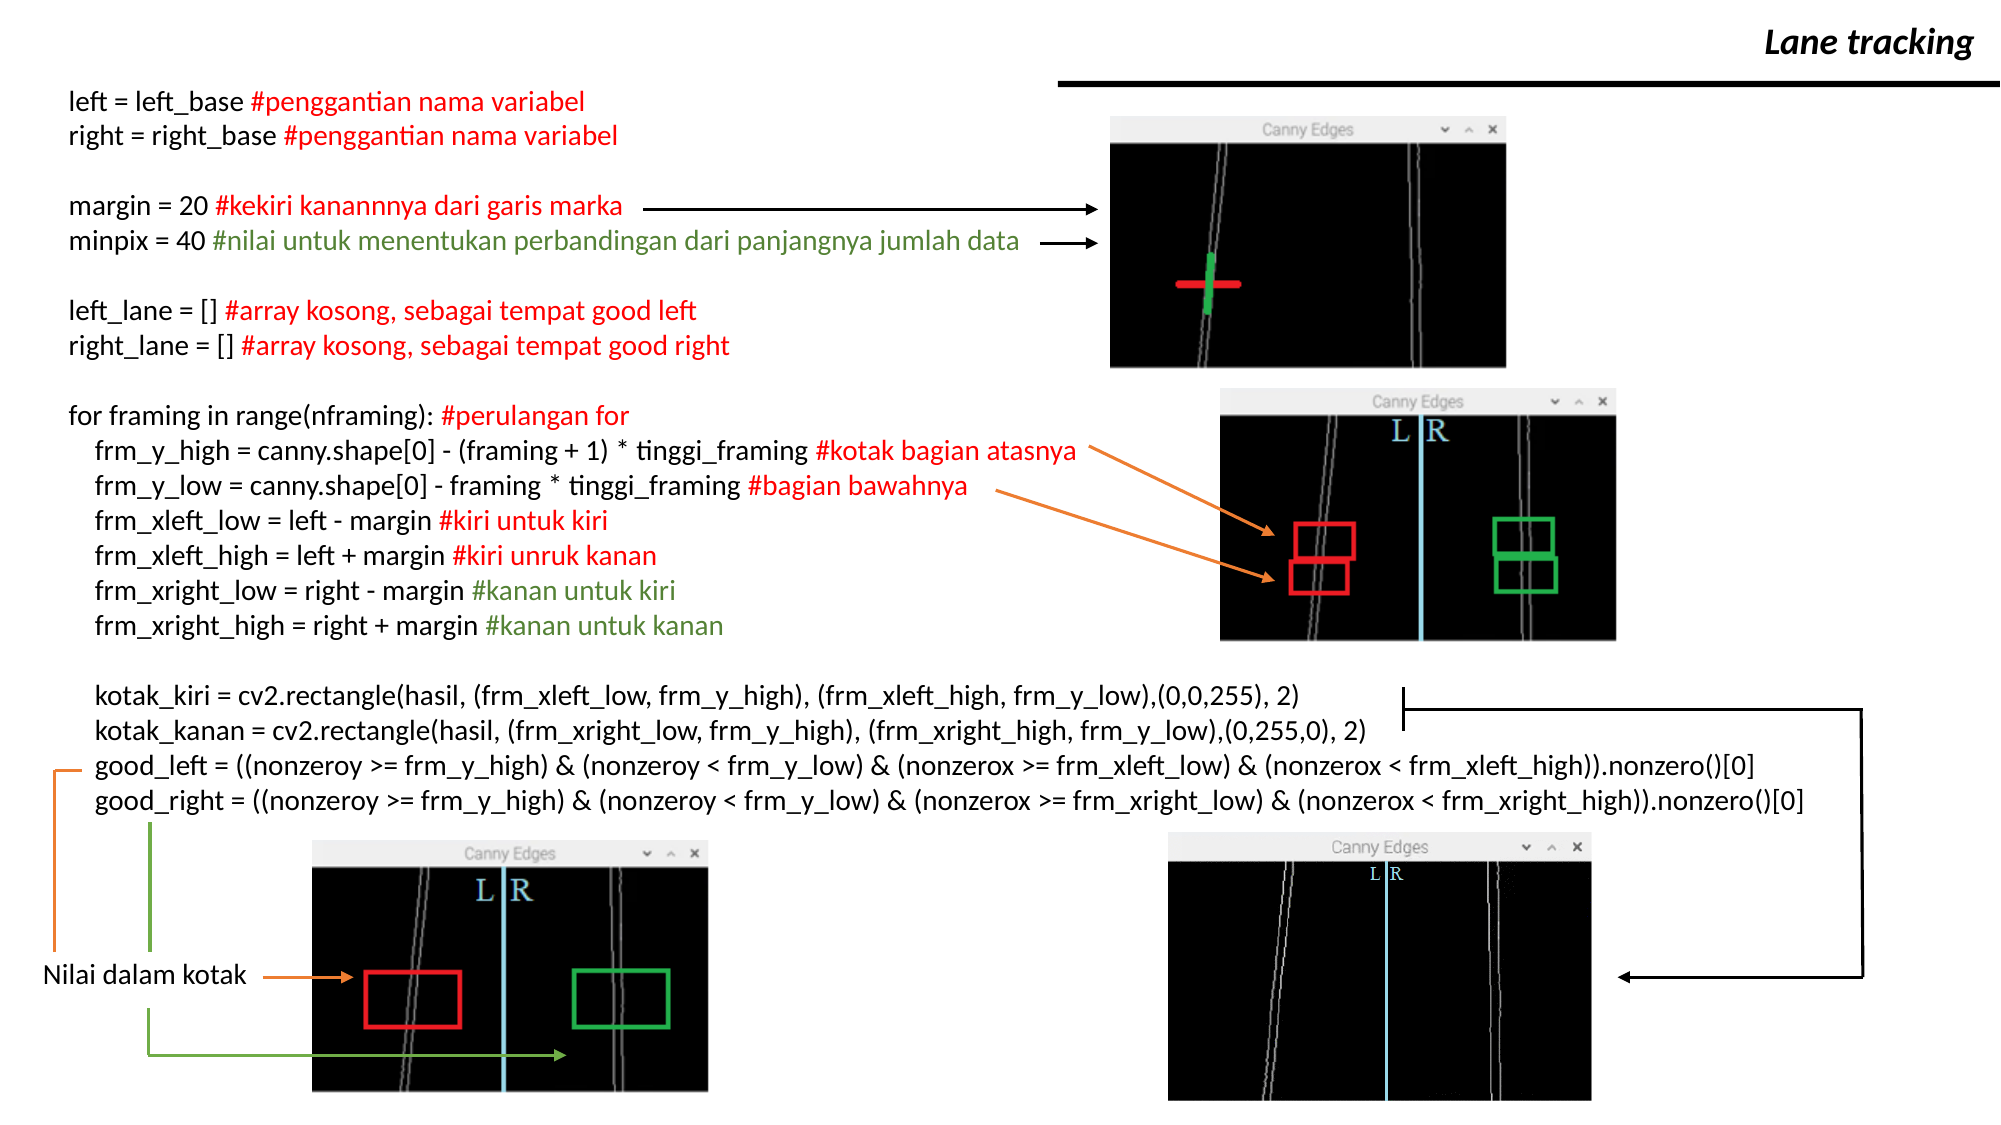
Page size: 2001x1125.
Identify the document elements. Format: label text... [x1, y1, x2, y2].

picture [1220, 388, 1618, 643]
picture [312, 840, 710, 1094]
picture [1110, 116, 1508, 370]
text_box [1857, 80, 2000, 88]
text_box left = left_base #penggantian nama variabel right = right_base #penggantian nama variabel margin = 20 #kekiri kanannnya dari garis marka minpix = 40 #nilai untuk menentukan perbandingan dari panjangnya jumlah data left_lane = [] #array kosong, sebagai tempat good left right_lane = [] #array kosong, sebagai tempat good right for framing in range(nframing): #perulangan for frm_y_high = canny.shape[0] - (framing + 1) * tinggi_framing #kotak bagian atasnya frm_y_low = canny.shape[0] - framing * tinggi_framing #bagian bawahnya frm_xleft_low = left - margin #kiri untuk kiri frm_xleft_high = left + margin #kiri unruk kanan frm_xright_low = right - margin #kanan untuk kiri frm_xright_high = right + margin #kanan untuk kanan kotak_kiri = cv2.rectangle(hasil, (frm_xleft_low, frm_y_high), (frm_xleft_high, frm_y_low),(0,0,255), 2) kotak_kanan = cv2.rectangle(hasil, (frm_xright_low, frm_y_high), (frm_xright_high, frm_y_low),(0,255,0), 2) good_left = ((nonzeroy >= frm_y_high) & (nonzeroy < frm_y_low) & (nonzerox >= frm_xleft_low) & (nonzerox < frm_xleft_high)).nonzero()[0] good_right = ((nonzeroy >= frm_y_high) & (nonzeroy < frm_y_low) & (nonzerox >= frm_xright_low) & (nonzerox < frm_xright_high)).nonzero()[0] Nilai dalam kotak [28, 74, 1857, 999]
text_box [995, 490, 1275, 581]
picture [1168, 832, 1592, 1101]
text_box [1088, 445, 1275, 490]
text_box Lane tracking [1194, 10, 1990, 70]
